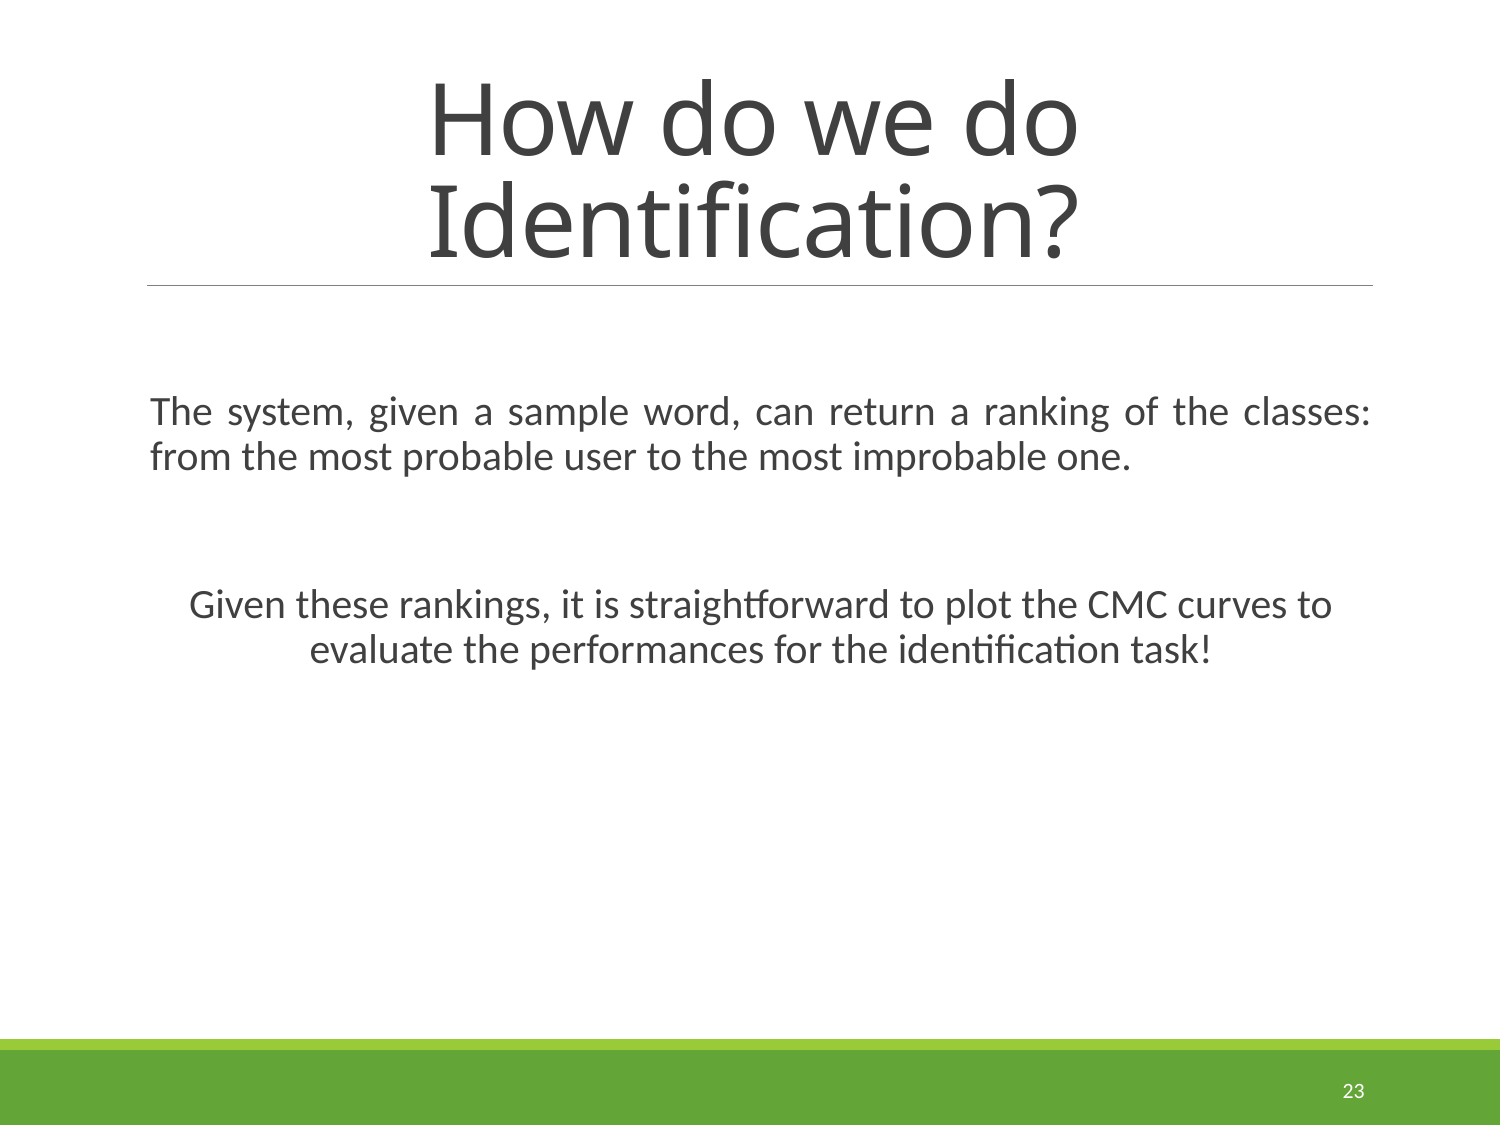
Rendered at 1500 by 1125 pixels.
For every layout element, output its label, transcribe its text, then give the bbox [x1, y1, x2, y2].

list The system, given a sample word, can return a ranking of the classes: from the most probable user to the most improbable one. Given these rankings, it is straightforward to plot the CMC curves to evaluate the performances for the identification task! [135, 302, 1373, 963]
title How do we do Identification? [135, 47, 1373, 285]
slide_number 23 [1218, 1059, 1380, 1120]
